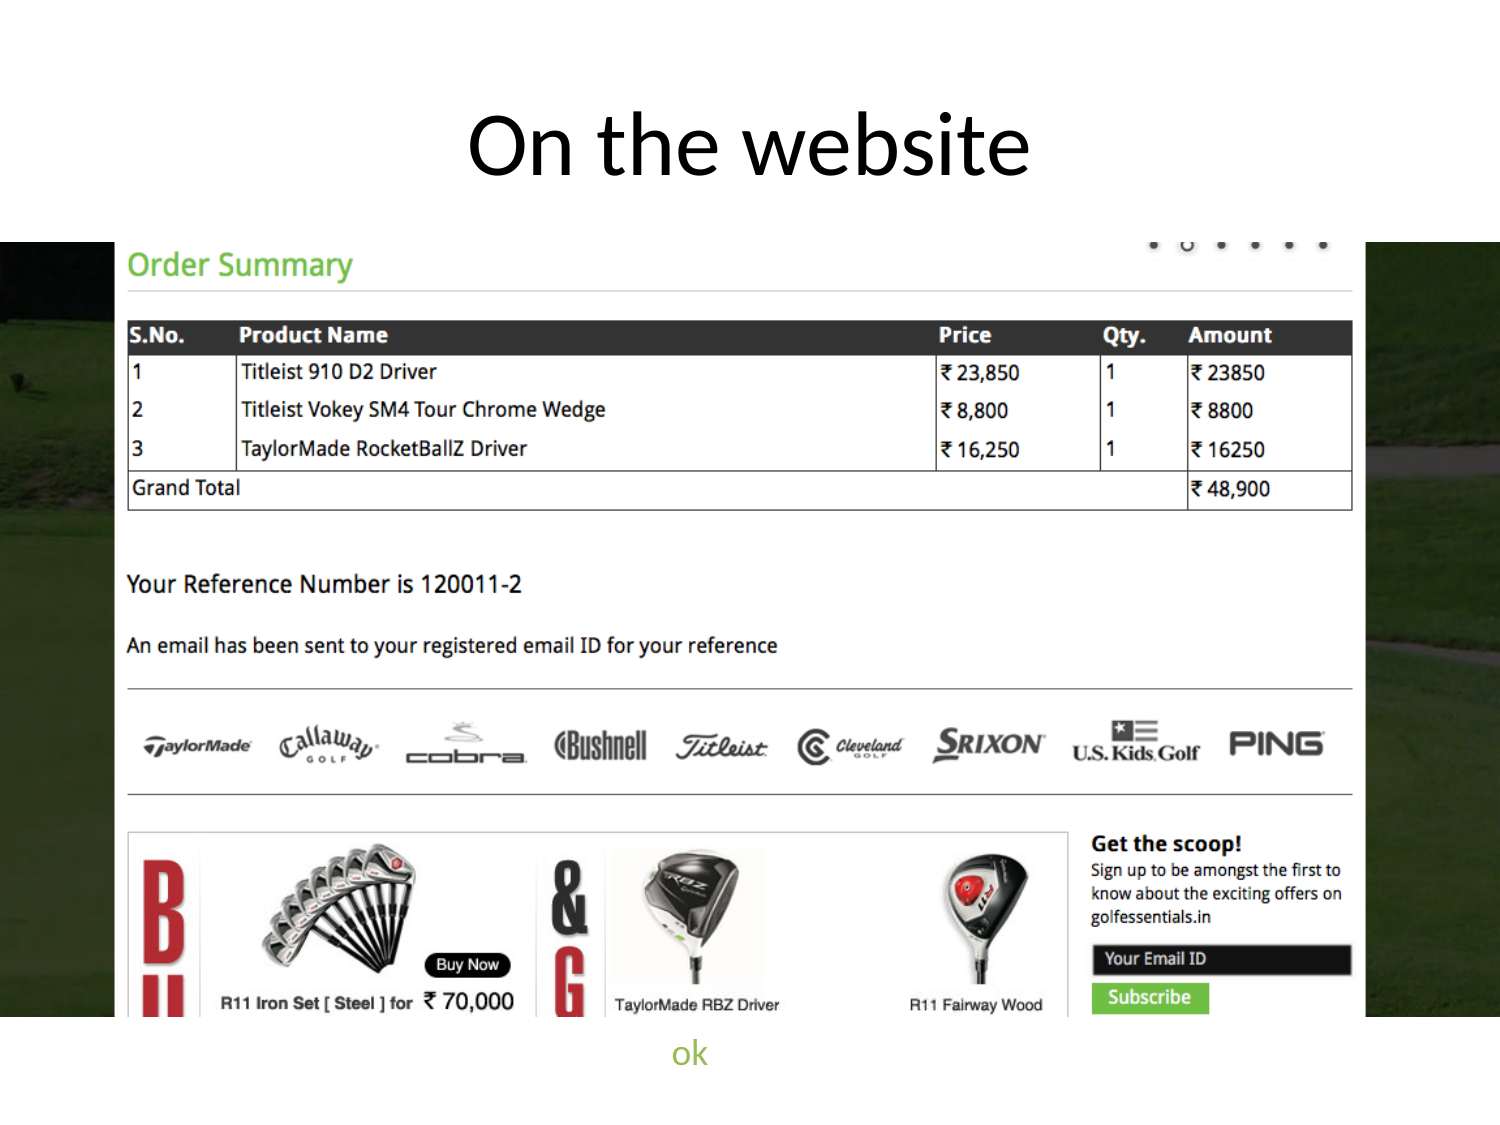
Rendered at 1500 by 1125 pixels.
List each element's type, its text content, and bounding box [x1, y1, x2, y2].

text_box ok [656, 1025, 785, 1081]
title On the website [75, 45, 1425, 233]
picture [0, 242, 1500, 1017]
